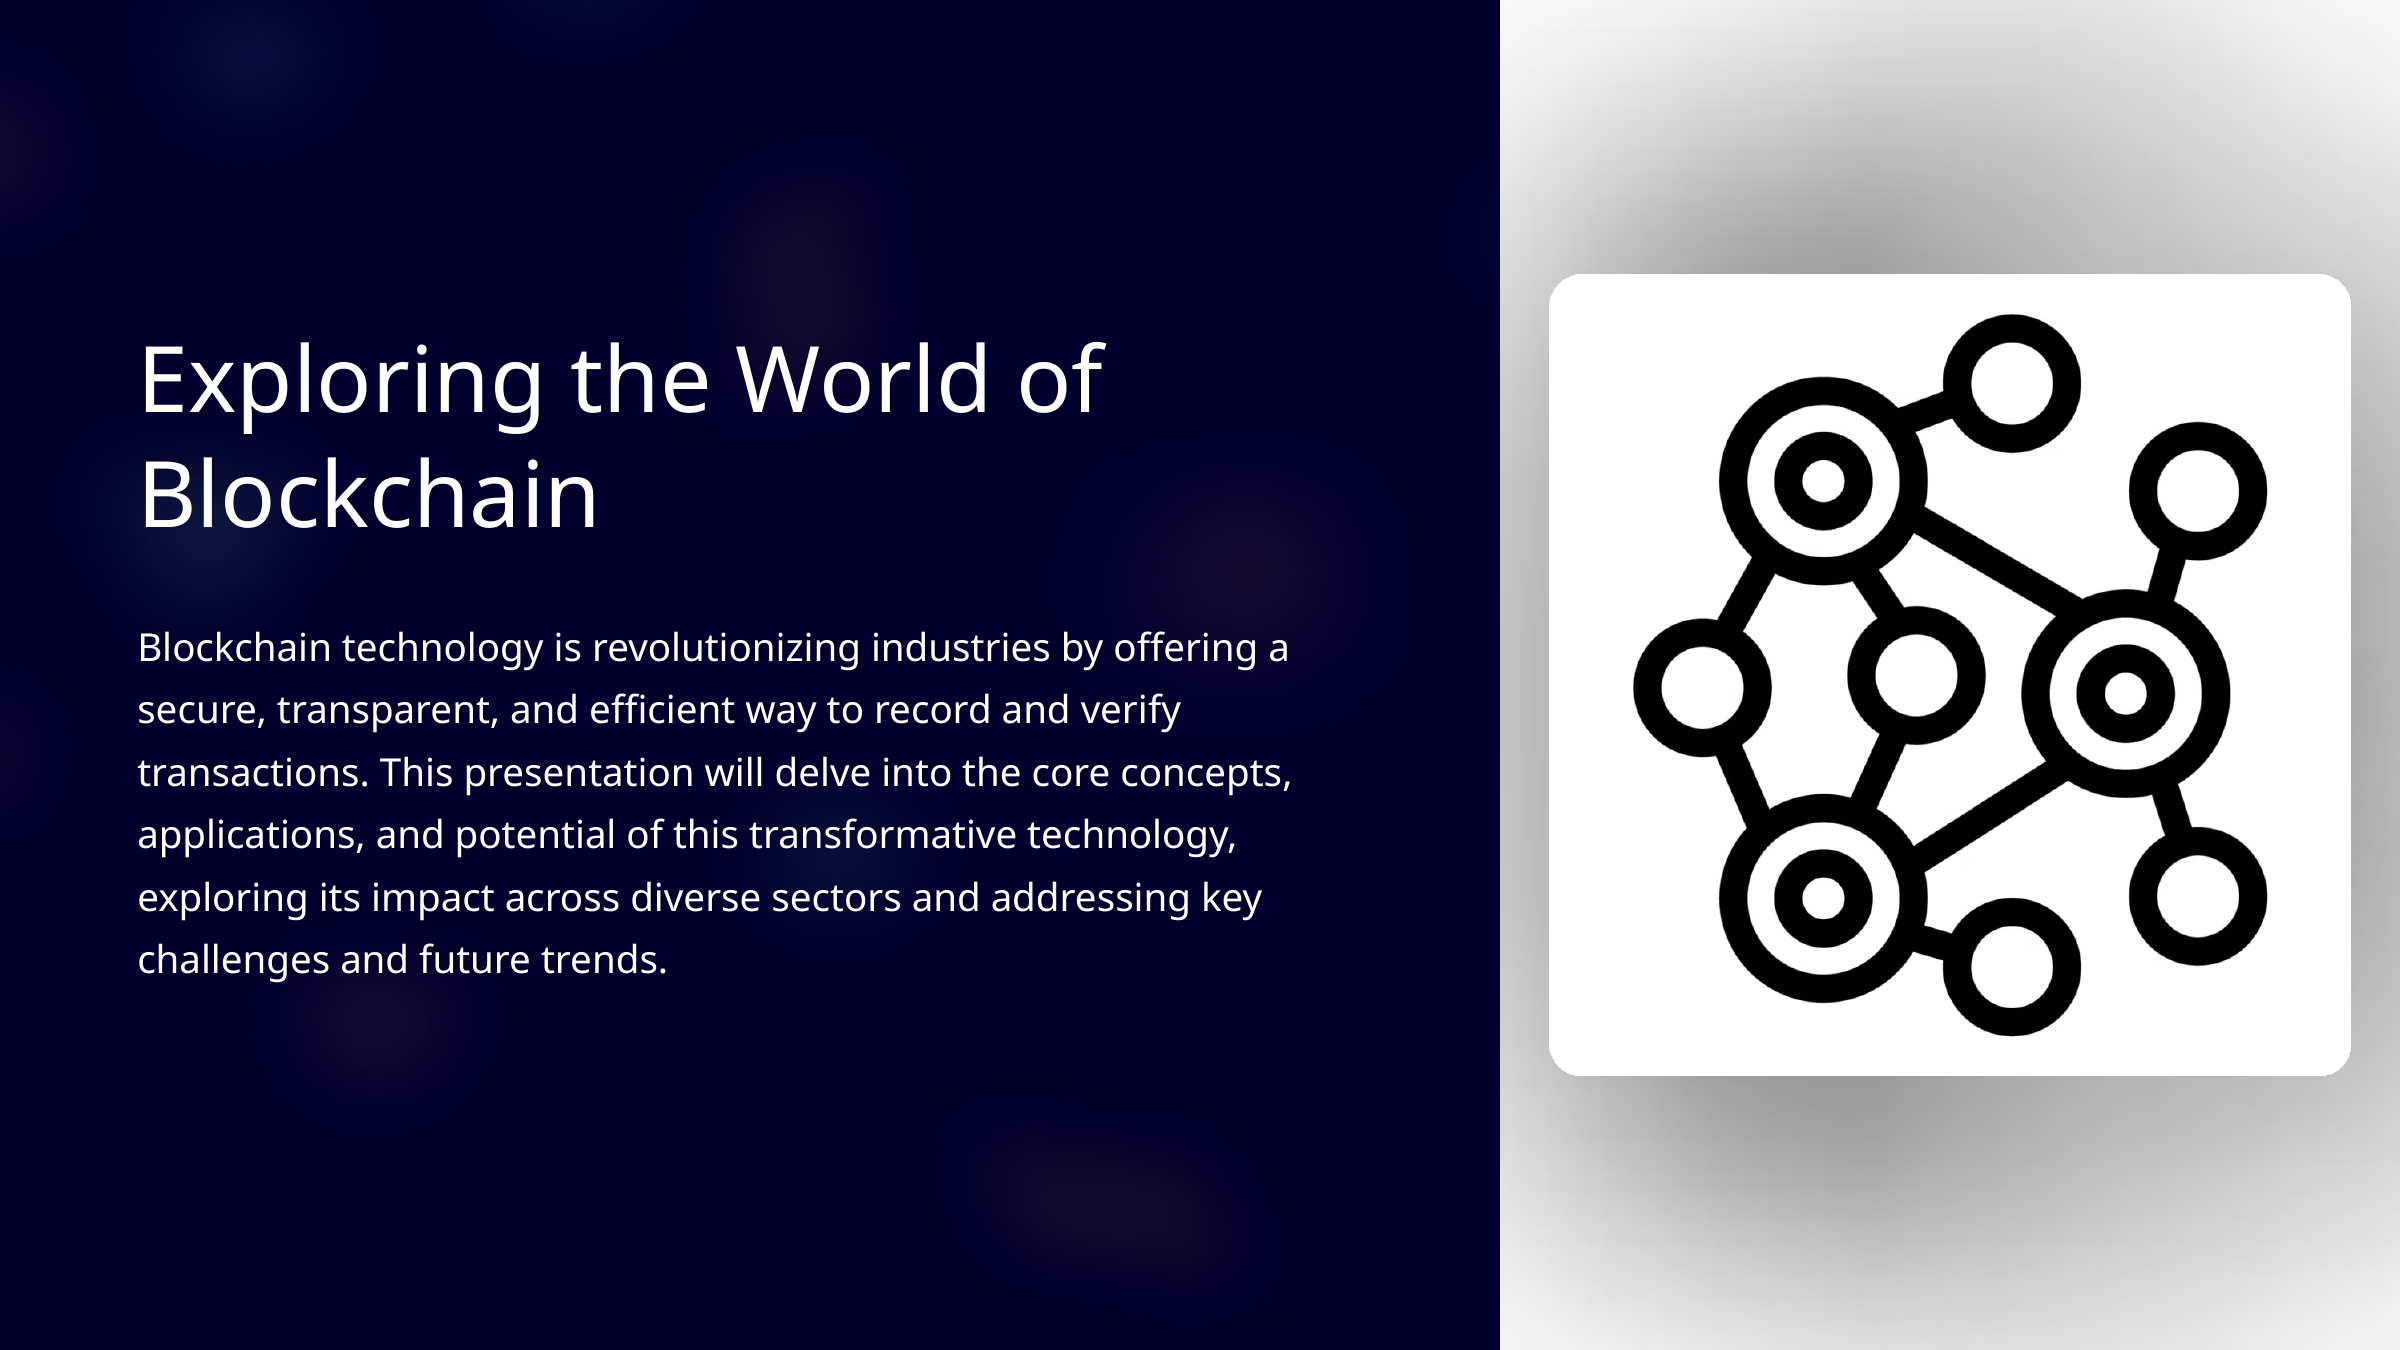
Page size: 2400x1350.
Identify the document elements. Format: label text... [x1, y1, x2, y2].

picture [1499, 0, 2400, 1350]
text_box Exploring the World of Blockchain [137, 316, 1363, 548]
text_box [219, 964, 545, 1034]
text_box Blockchain technology is revolutionizing industries by offering a secure, transparent, and efficient way to record and verify transactions. This presentation will delve into the core concepts, applications, and potential of this transformative technology, exploring its impact across diverse sectors and addressing key challenges and future trends. [137, 606, 1363, 921]
